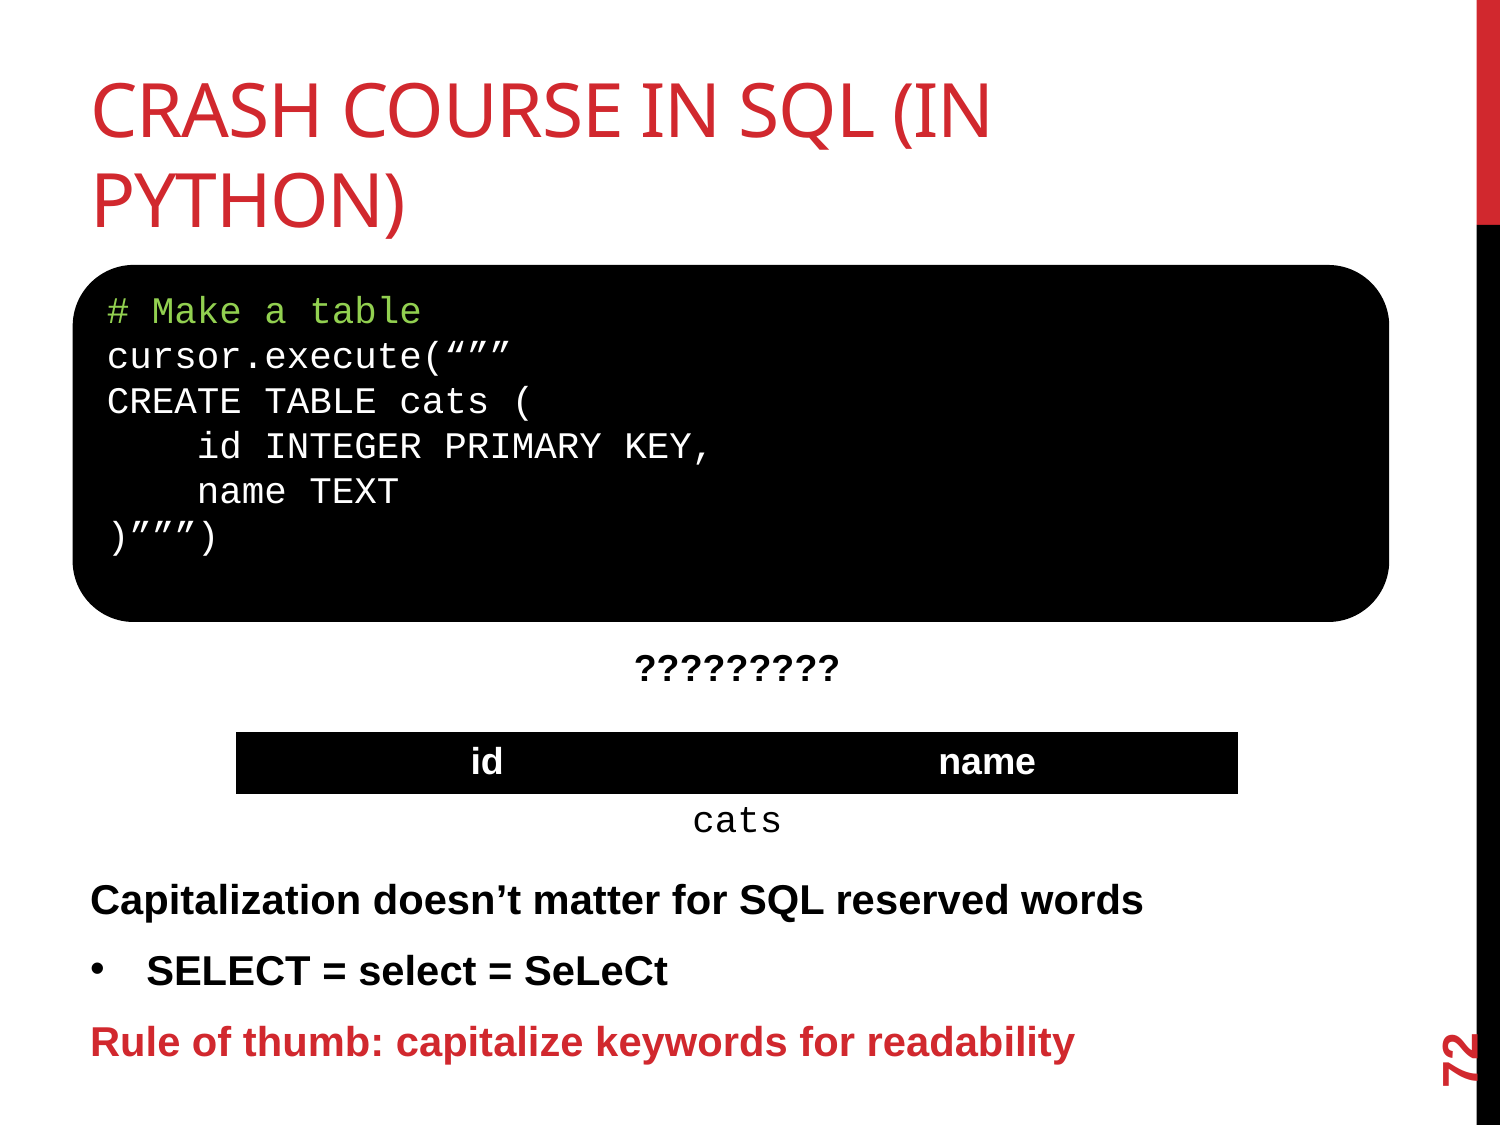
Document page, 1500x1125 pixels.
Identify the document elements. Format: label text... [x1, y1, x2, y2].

list Capitalization doesn’t matter for SQL reserved words SELECT = select = SeLeCt Rule of thumb: capitalize keywords for readability [75, 865, 1325, 1104]
slide_number 72 [1427, 887, 1488, 1104]
table_header id [238, 734, 737, 792]
title Crash Course in SQL (in python) [75, 25, 1025, 250]
text_box ????????? [449, 636, 1025, 697]
text_box # Make a table cursor.execute(“”” CREATE TABLE cats ( id INTEGER PRIMARY KEY, name TEXT )”””) [72, 264, 1390, 622]
text_box cats [581, 787, 894, 848]
table_header name [737, 734, 1236, 792]
